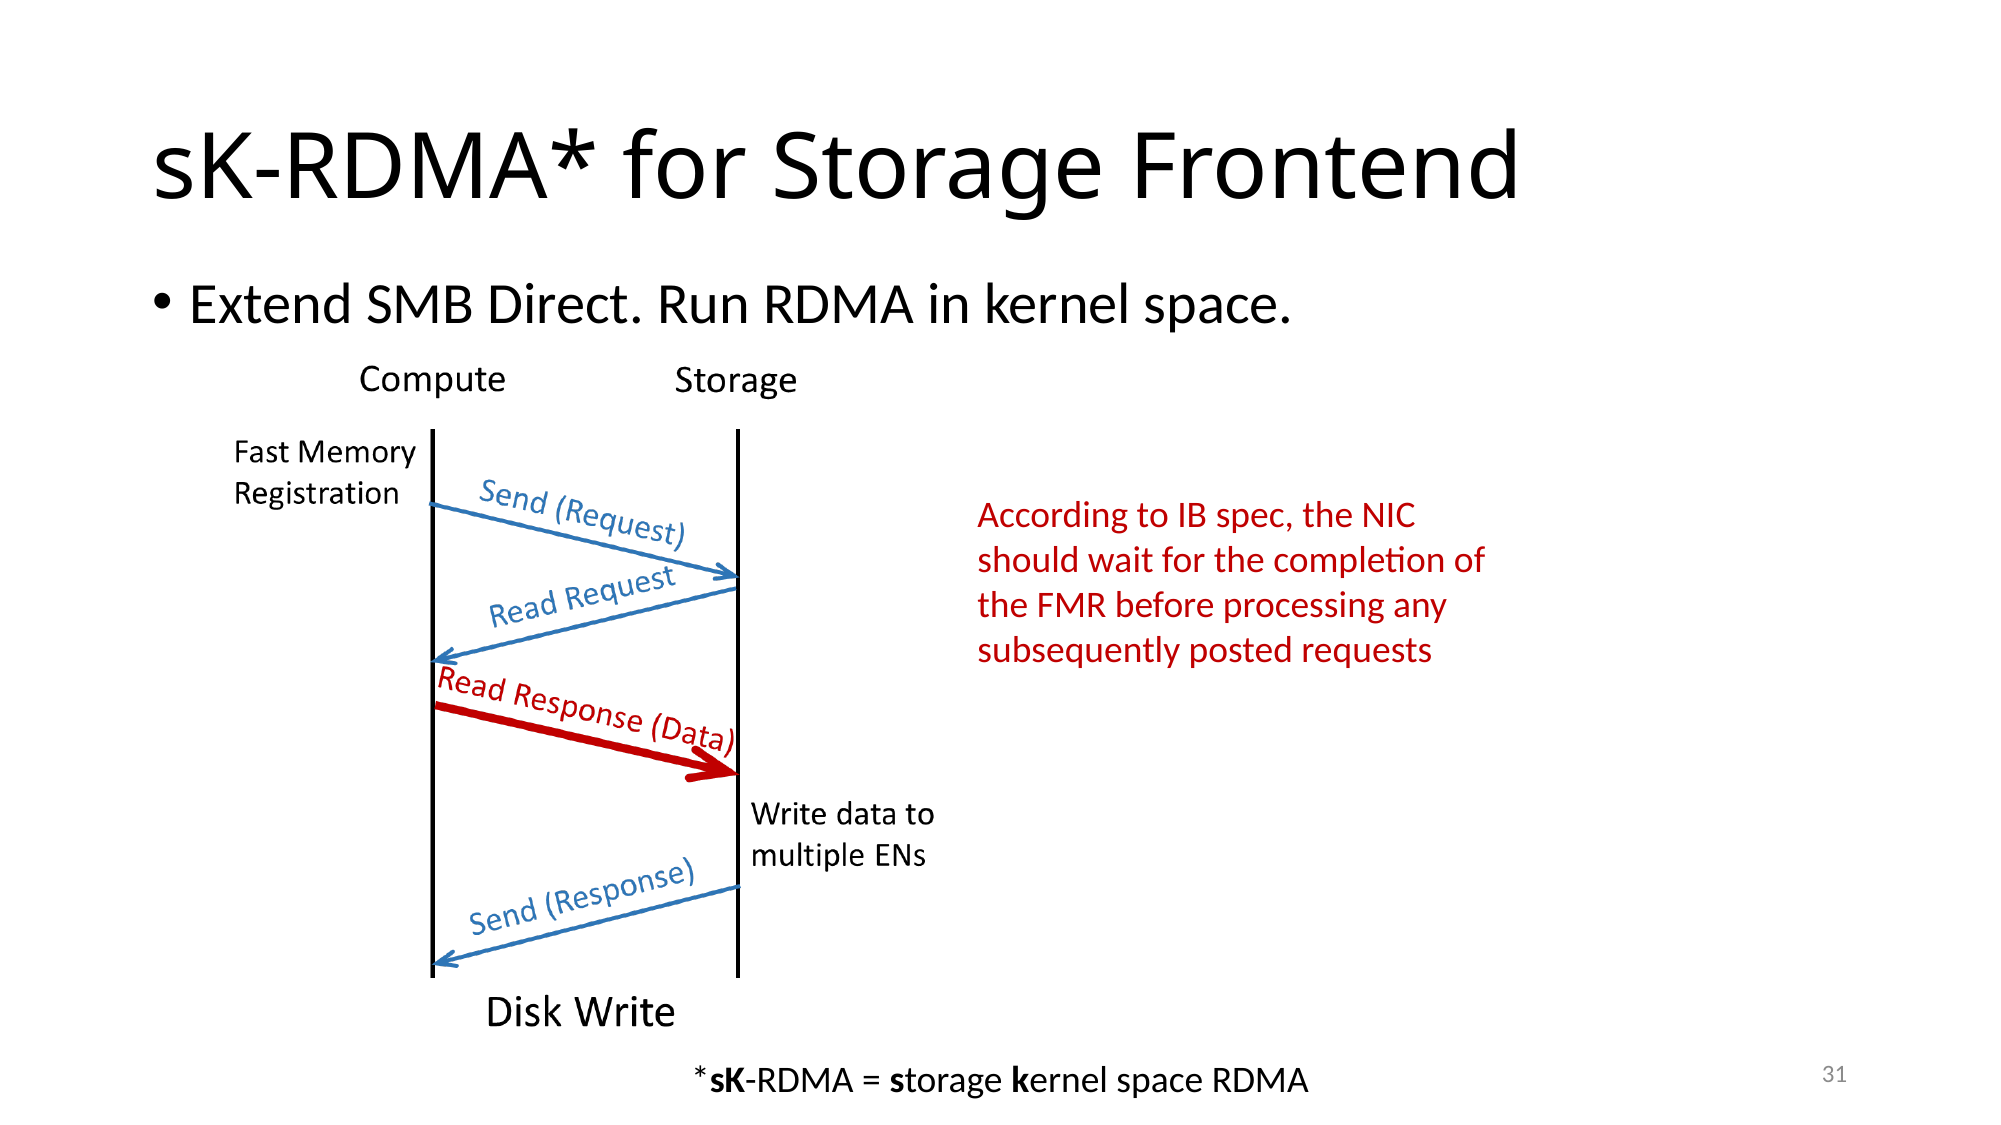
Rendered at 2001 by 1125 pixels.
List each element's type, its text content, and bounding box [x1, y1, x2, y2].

title sK-RDMA* for Storage Frontend [137, 59, 1863, 265]
text_box According to IB spec, the NIC should wait for the completion of the FMR before processing any subsequently posted requests [963, 482, 1509, 678]
picture [212, 341, 963, 1066]
list Extend SMB Direct. Run RDMA in kernel space. [137, 265, 1863, 980]
text_box *sK-RDMA = storage kernel space RDMA [645, 1047, 1355, 1107]
slide_number 31 [1412, 1042, 1863, 1103]
